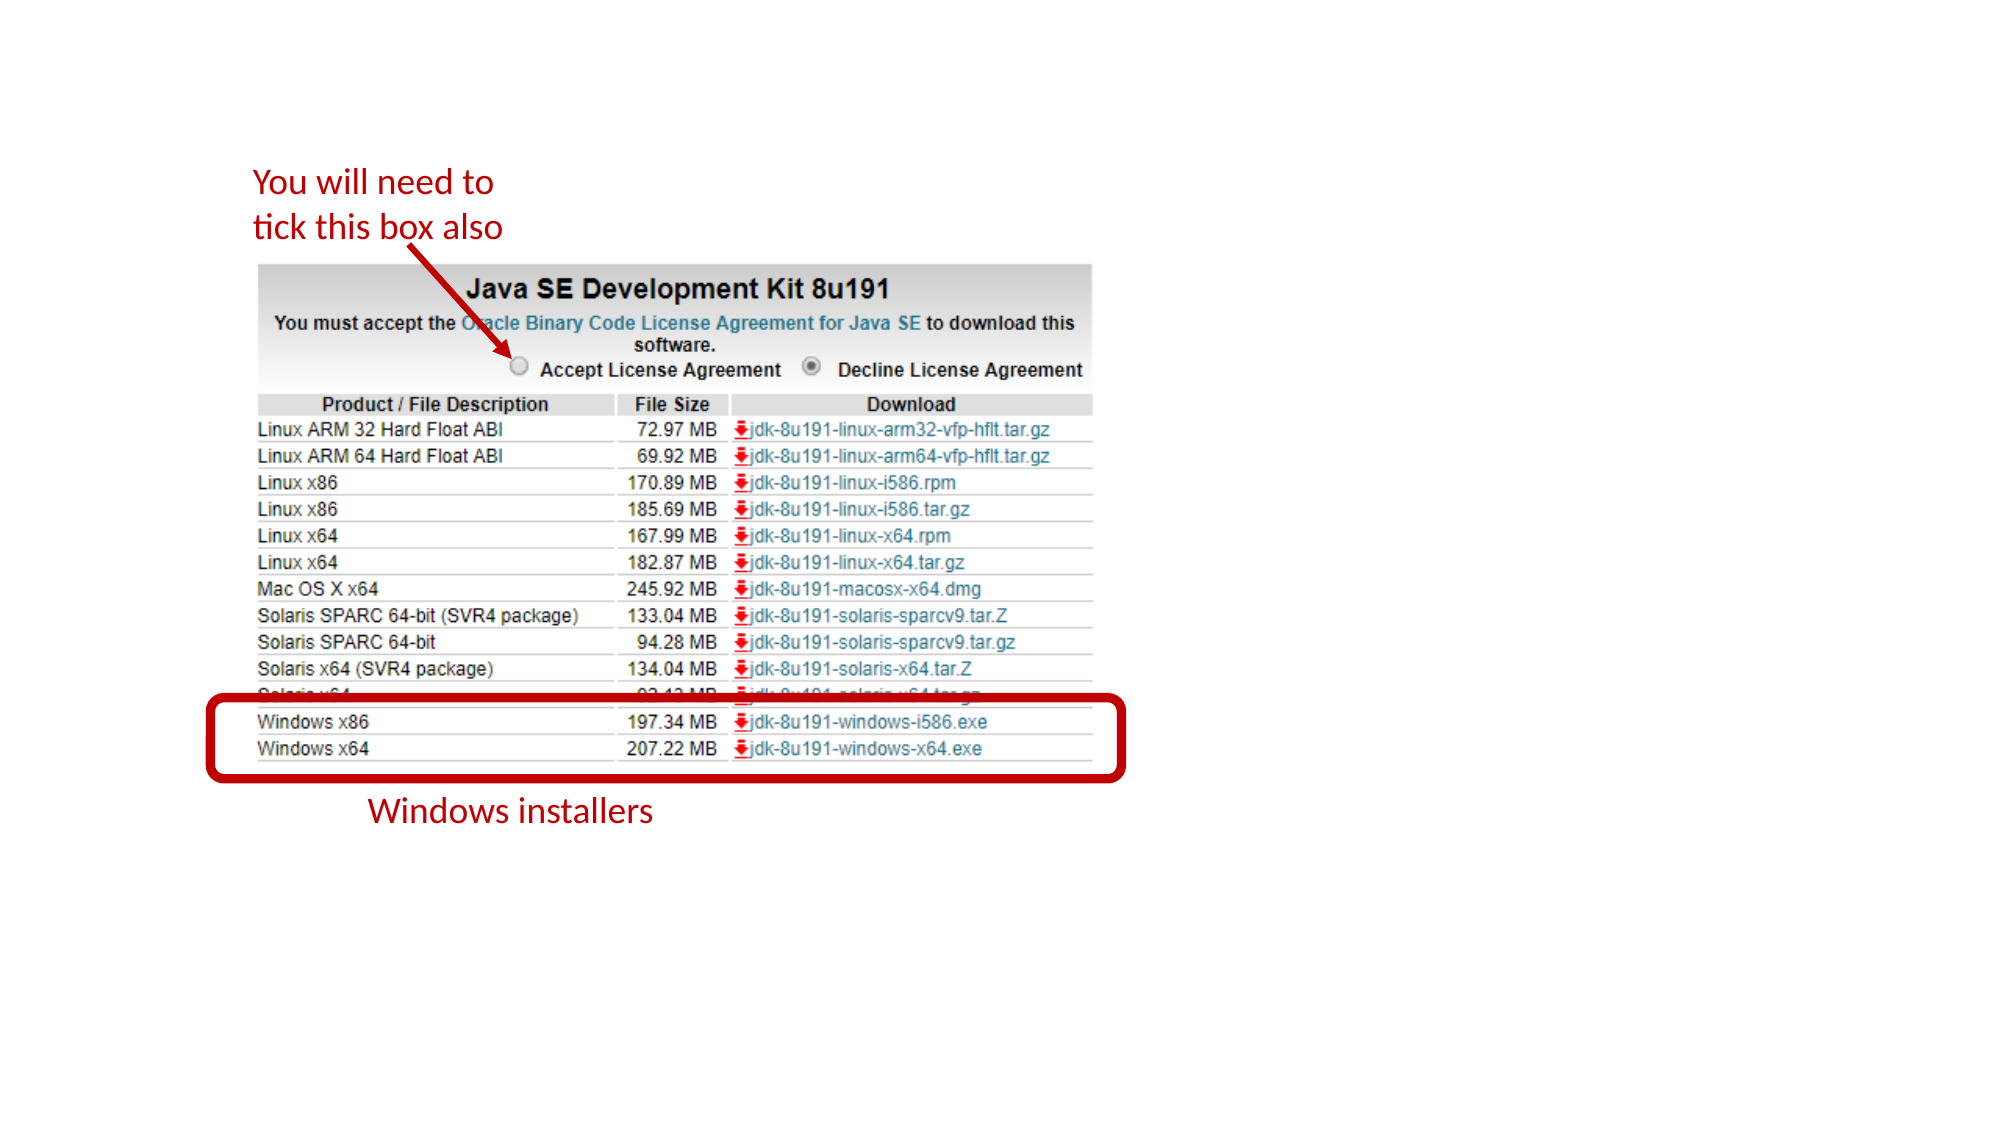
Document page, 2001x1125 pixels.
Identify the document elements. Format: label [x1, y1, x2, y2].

text_box [210, 149, 1122, 840]
